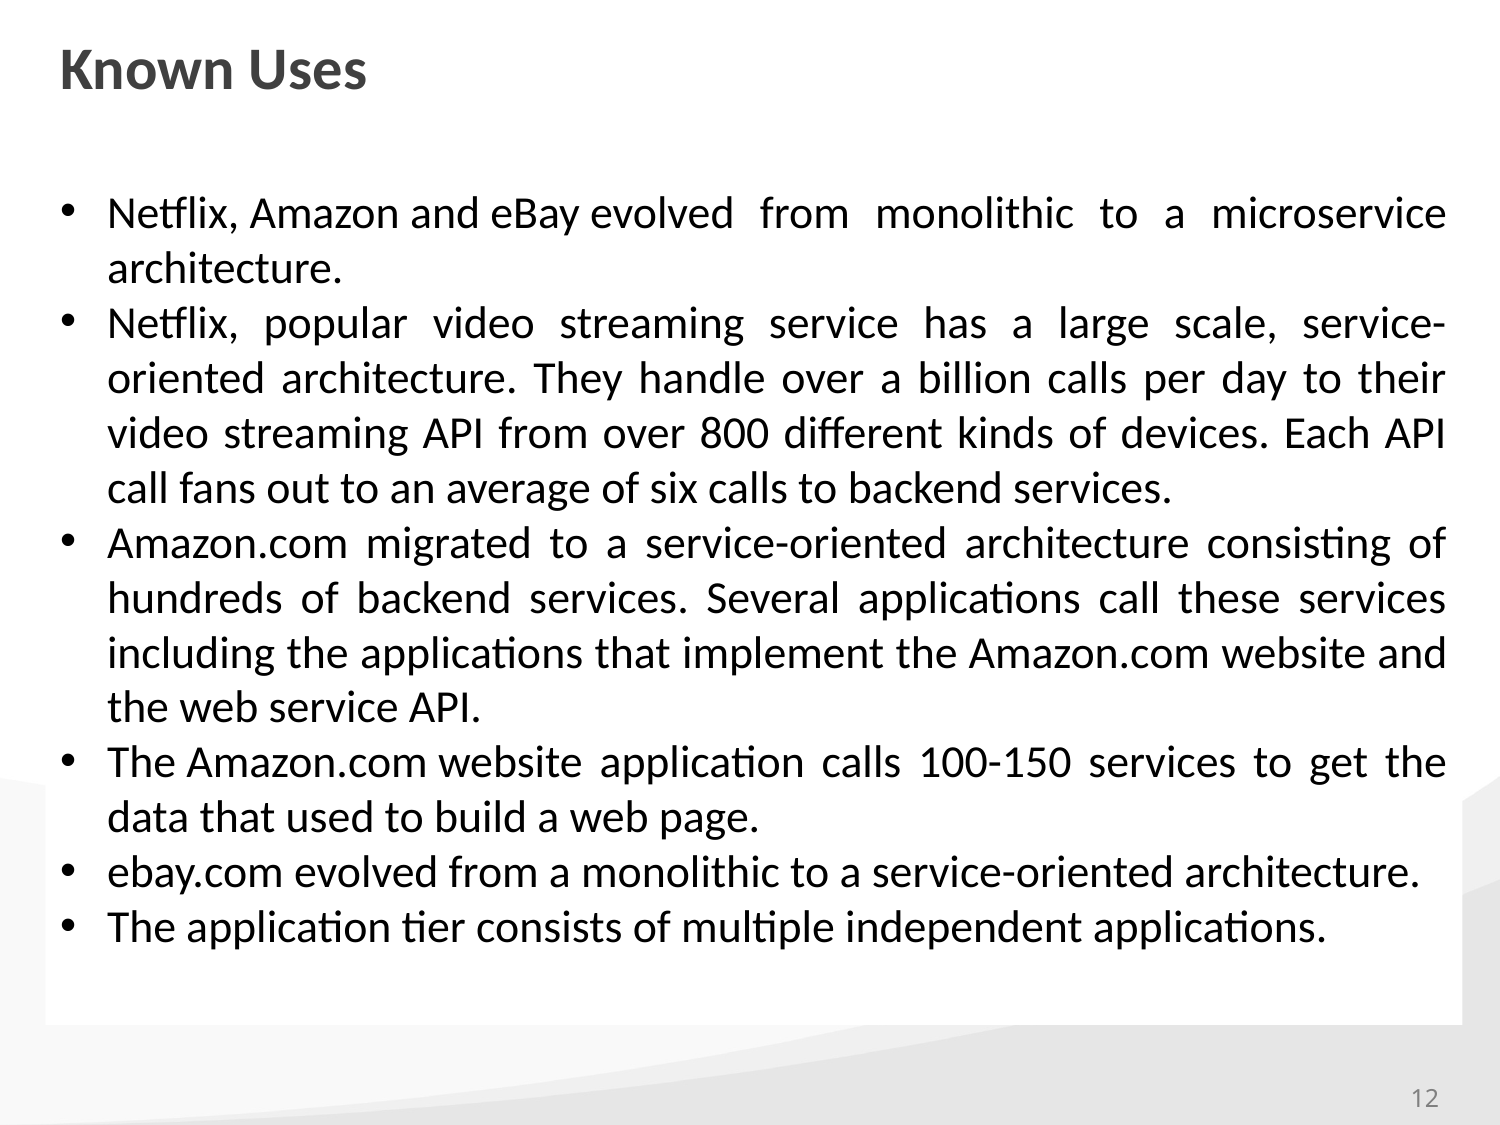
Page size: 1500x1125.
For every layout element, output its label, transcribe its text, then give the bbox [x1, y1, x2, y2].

picture [0, 0, 1500, 1125]
title Known Uses [45, 17, 1425, 113]
text_box Netflix, Amazon and eBay evolved from monolithic to a microservice architecture. Netflix, popular video streaming service has a large scale, service-oriented architecture. They handle over a billion calls per day to their video streaming API from over 800 different kinds of devices. Each API call fans out to an average of six calls to backend services. Amazon.com migrated to a service-oriented architecture consisting of hundreds of backend services. Several applications call these services including the applications that implement the Amazon.com website and the web service API. The Amazon.com website application calls 100-150 services to get the data that used to build a web page. ebay.com evolved from a monolithic to a service-oriented architecture. The application tier consists of multiple independent applications. [43, 173, 1464, 1027]
